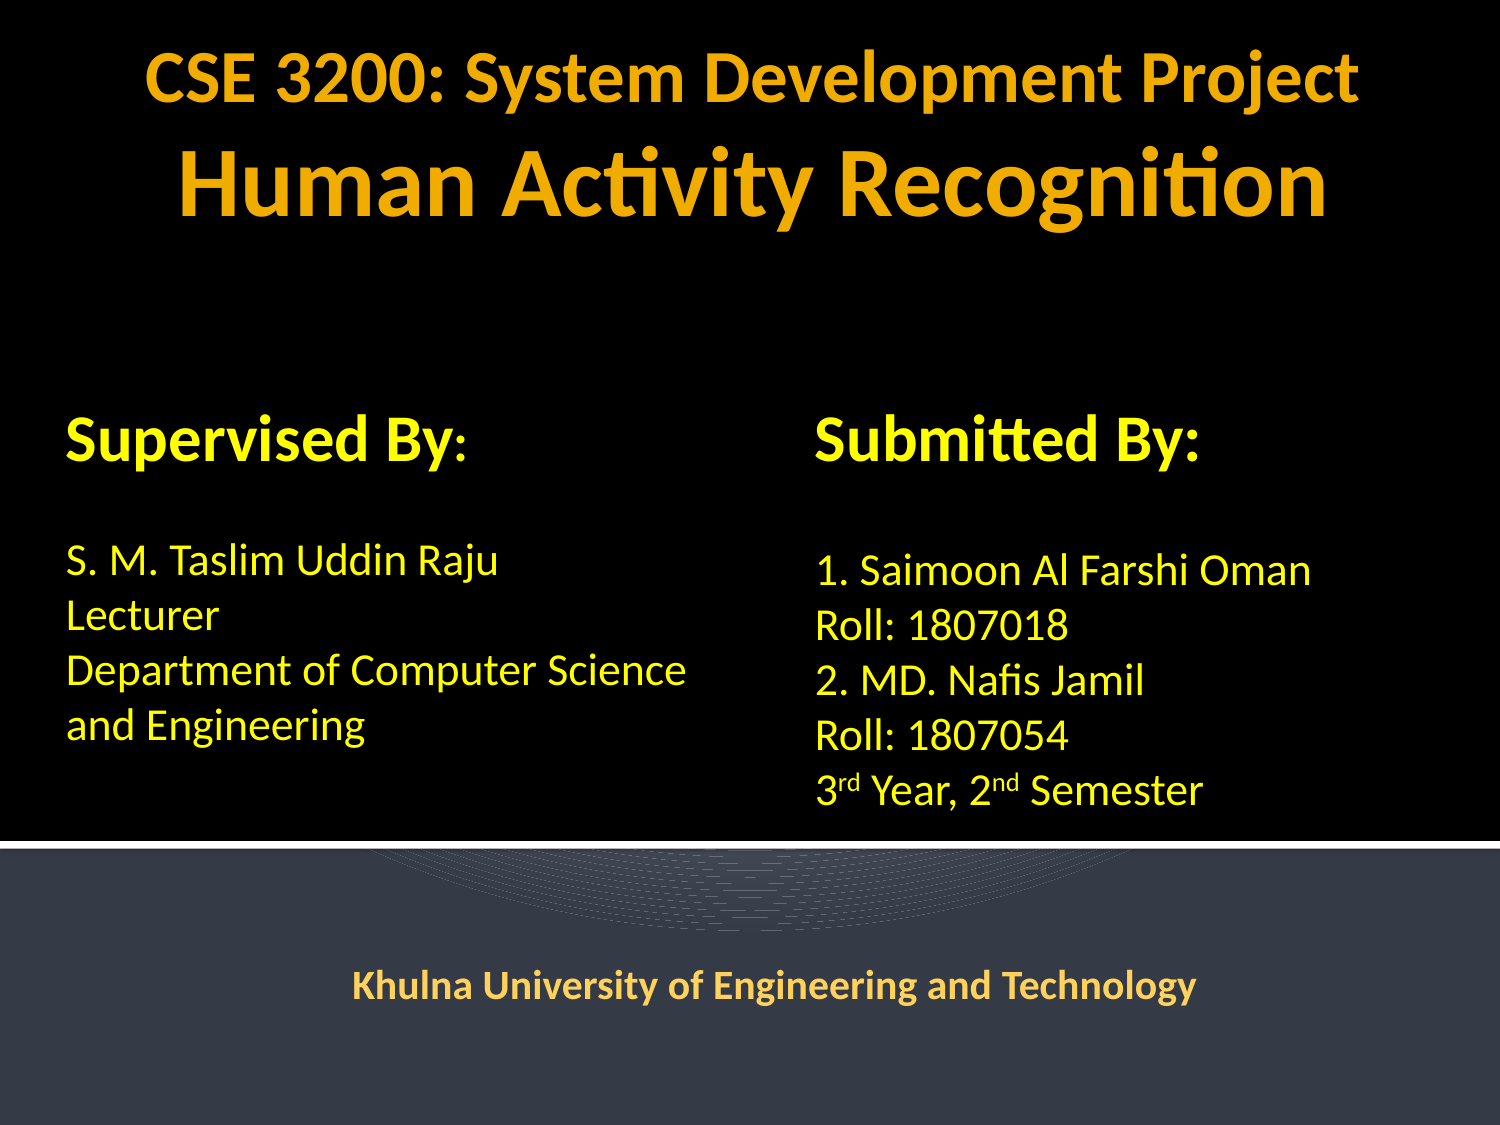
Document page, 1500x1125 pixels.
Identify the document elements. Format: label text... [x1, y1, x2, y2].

title CSE 3200: System Development Project Human Activity Recognition [68, 26, 1432, 402]
text_box Submitted By: 1. Saimoon Al Farshi Oman Roll: 1807018 2. MD. Nafis Jamil Roll: 1807054 3rd Year, 2nd Semester [799, 387, 1463, 877]
text_box Khulna University of Engineering and Technology [24, 950, 1500, 1015]
text_box Supervised By: S. M. Taslim Uddin Raju Lecturer Department of Computer Science and Engineering [51, 387, 746, 758]
